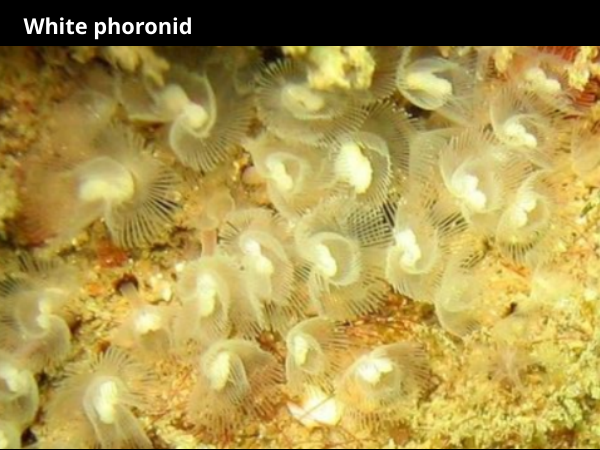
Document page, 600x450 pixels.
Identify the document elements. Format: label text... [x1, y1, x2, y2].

picture [0, 0, 600, 450]
text_box White phoronid [8, 5, 98, 46]
